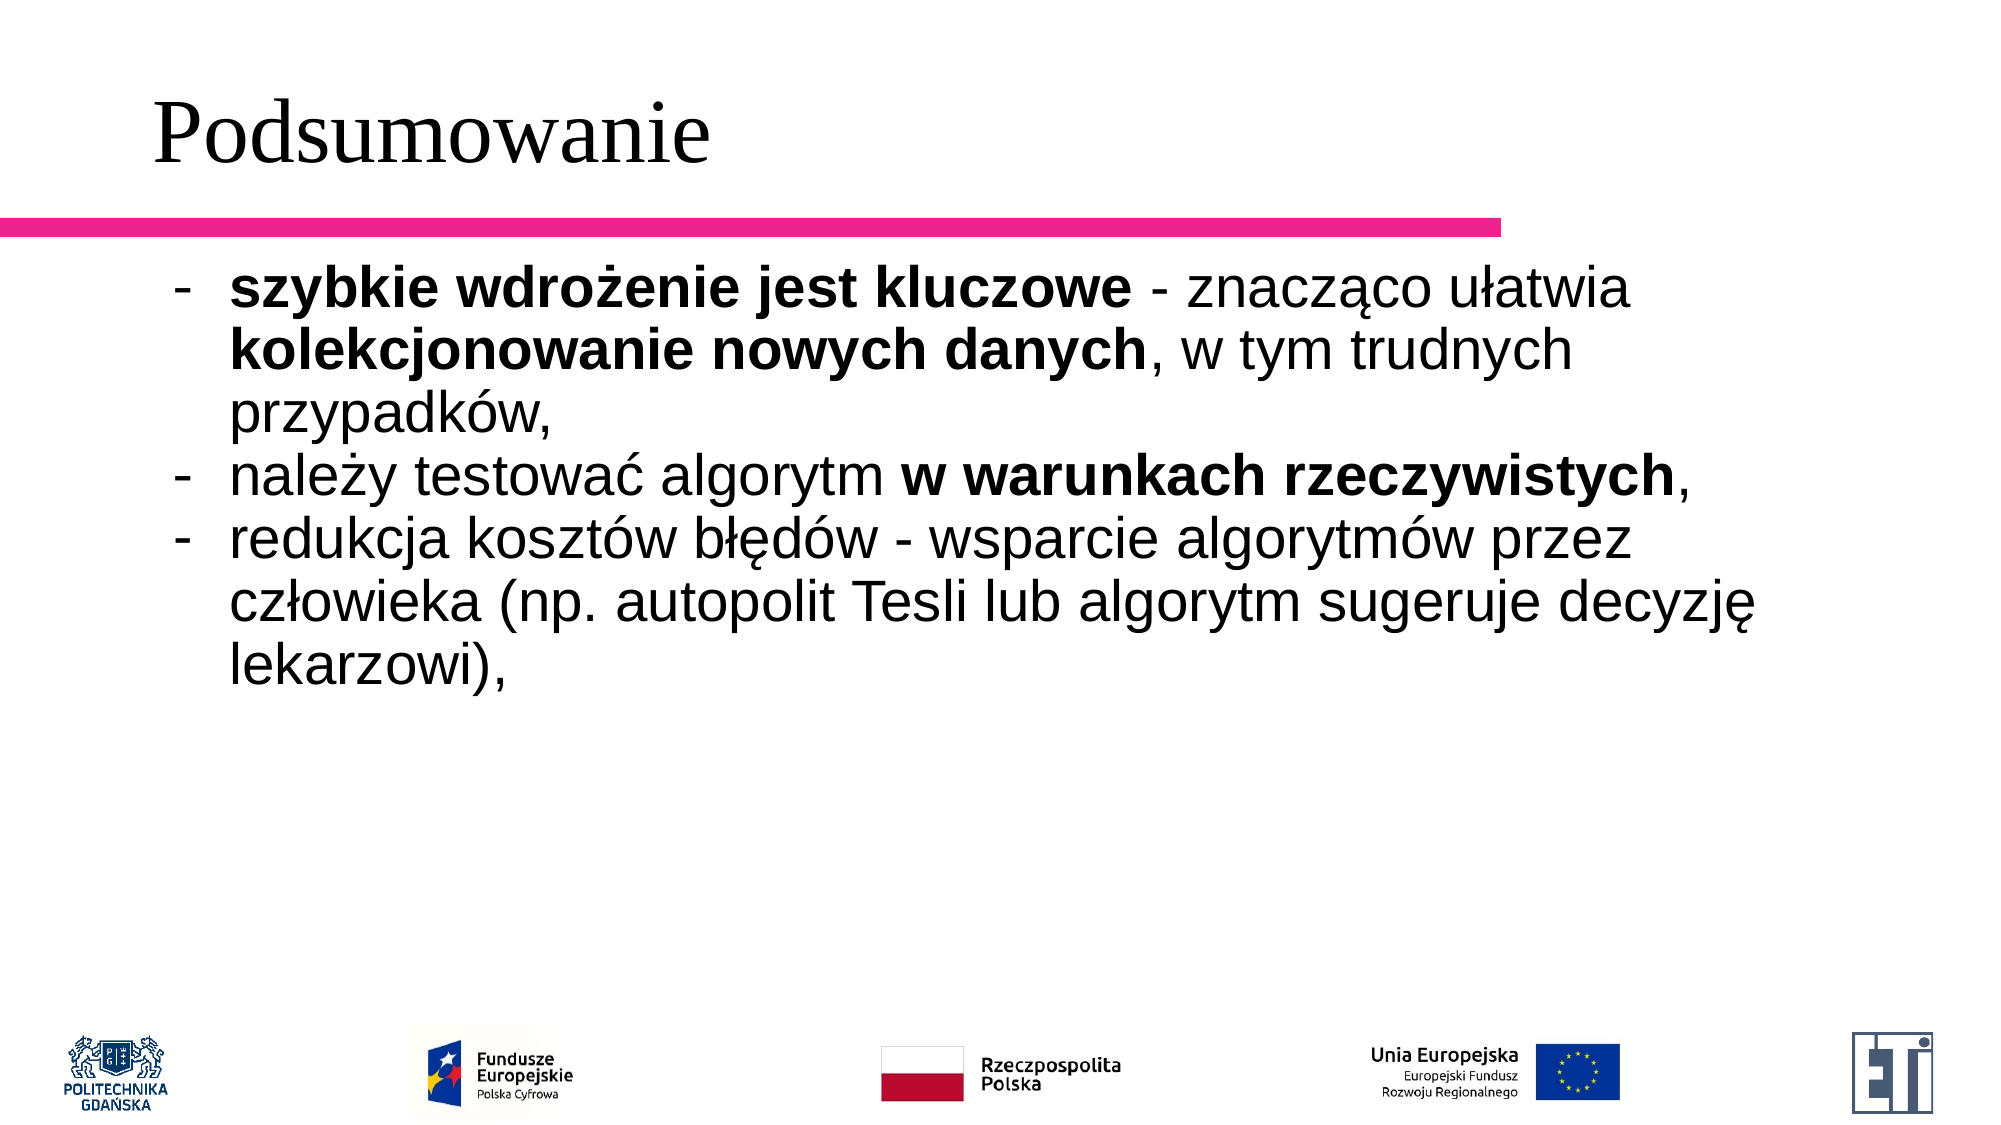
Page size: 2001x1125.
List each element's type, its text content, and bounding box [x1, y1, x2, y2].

picture [36, 1016, 196, 1125]
list szybkie wdrożenie jest kluczowe - znacząco ułatwia kolekcjonowanie nowych danych, w tym trudnych przypadków, należy testować algorytm w warunkach rzeczywistych, redukcja kosztów błędów - wsparcie algorytmów przez człowieka (np. autopolit Tesli lub algorytm sugeruje decyzję lekarzowi), [139, 249, 1865, 1014]
picture [1353, 1025, 1638, 1118]
picture [862, 1027, 1138, 1119]
picture [1852, 1032, 1934, 1114]
picture [411, 1023, 589, 1123]
title Podsumowanie [137, 59, 1863, 206]
